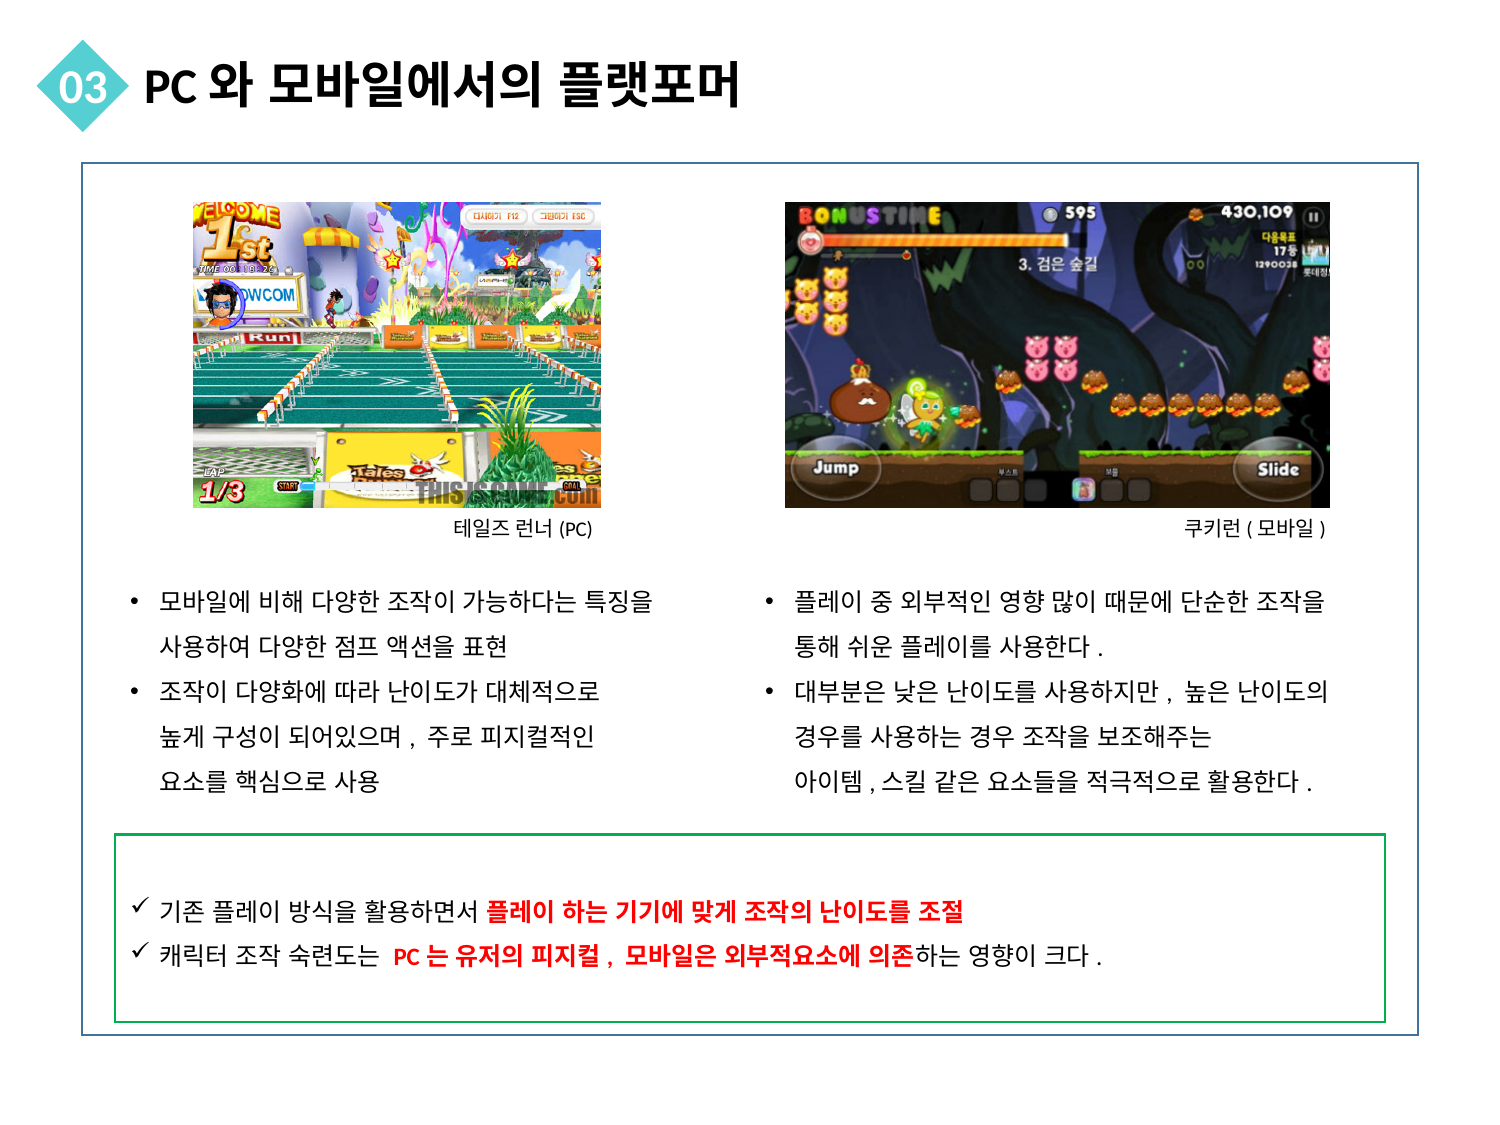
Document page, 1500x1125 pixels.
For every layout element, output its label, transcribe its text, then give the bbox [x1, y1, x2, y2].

text_box 기존 플레이 방식을 활용하면서 플레이 하는 기기에 맞게 조작의 난이도를 조절 캐릭터 조작 숙련도는 PC는 유저의 피지컬, 모바일은 외부적요소에 의존하는 영향이 크다. [115, 873, 1330, 979]
picture [785, 202, 1330, 509]
list 03 [43, 54, 137, 123]
text_box 모바일에 비해 다양한 조작이 가능하다는 특징을 사용하여 다양한 점프 액션을 표현 조작이 다양화에 따라 난이도가 대체적으로 높게 구성이 되어있으며, 주로 피지컬적인 요소를 핵심으로 사용 [115, 564, 684, 849]
text_box 쿠키런(모바일) [1169, 508, 1346, 548]
list PC와 모바일에서의 플랫포머 [137, 54, 874, 123]
picture [193, 202, 601, 509]
text_box 플레이 중 외부적인 영향 많이 때문에 단순한 조작을 통해 쉬운 플레이를 사용한다. 대부분은 낮은 난이도를 사용하지만, 높은 난이도의 경우를 사용하는 경우 조작을 보조해주는 아이템,스킬 같은 요소들을 적극적으로 활용한다. [750, 564, 1390, 849]
text_box 테일즈 런너(PC) [438, 508, 610, 548]
